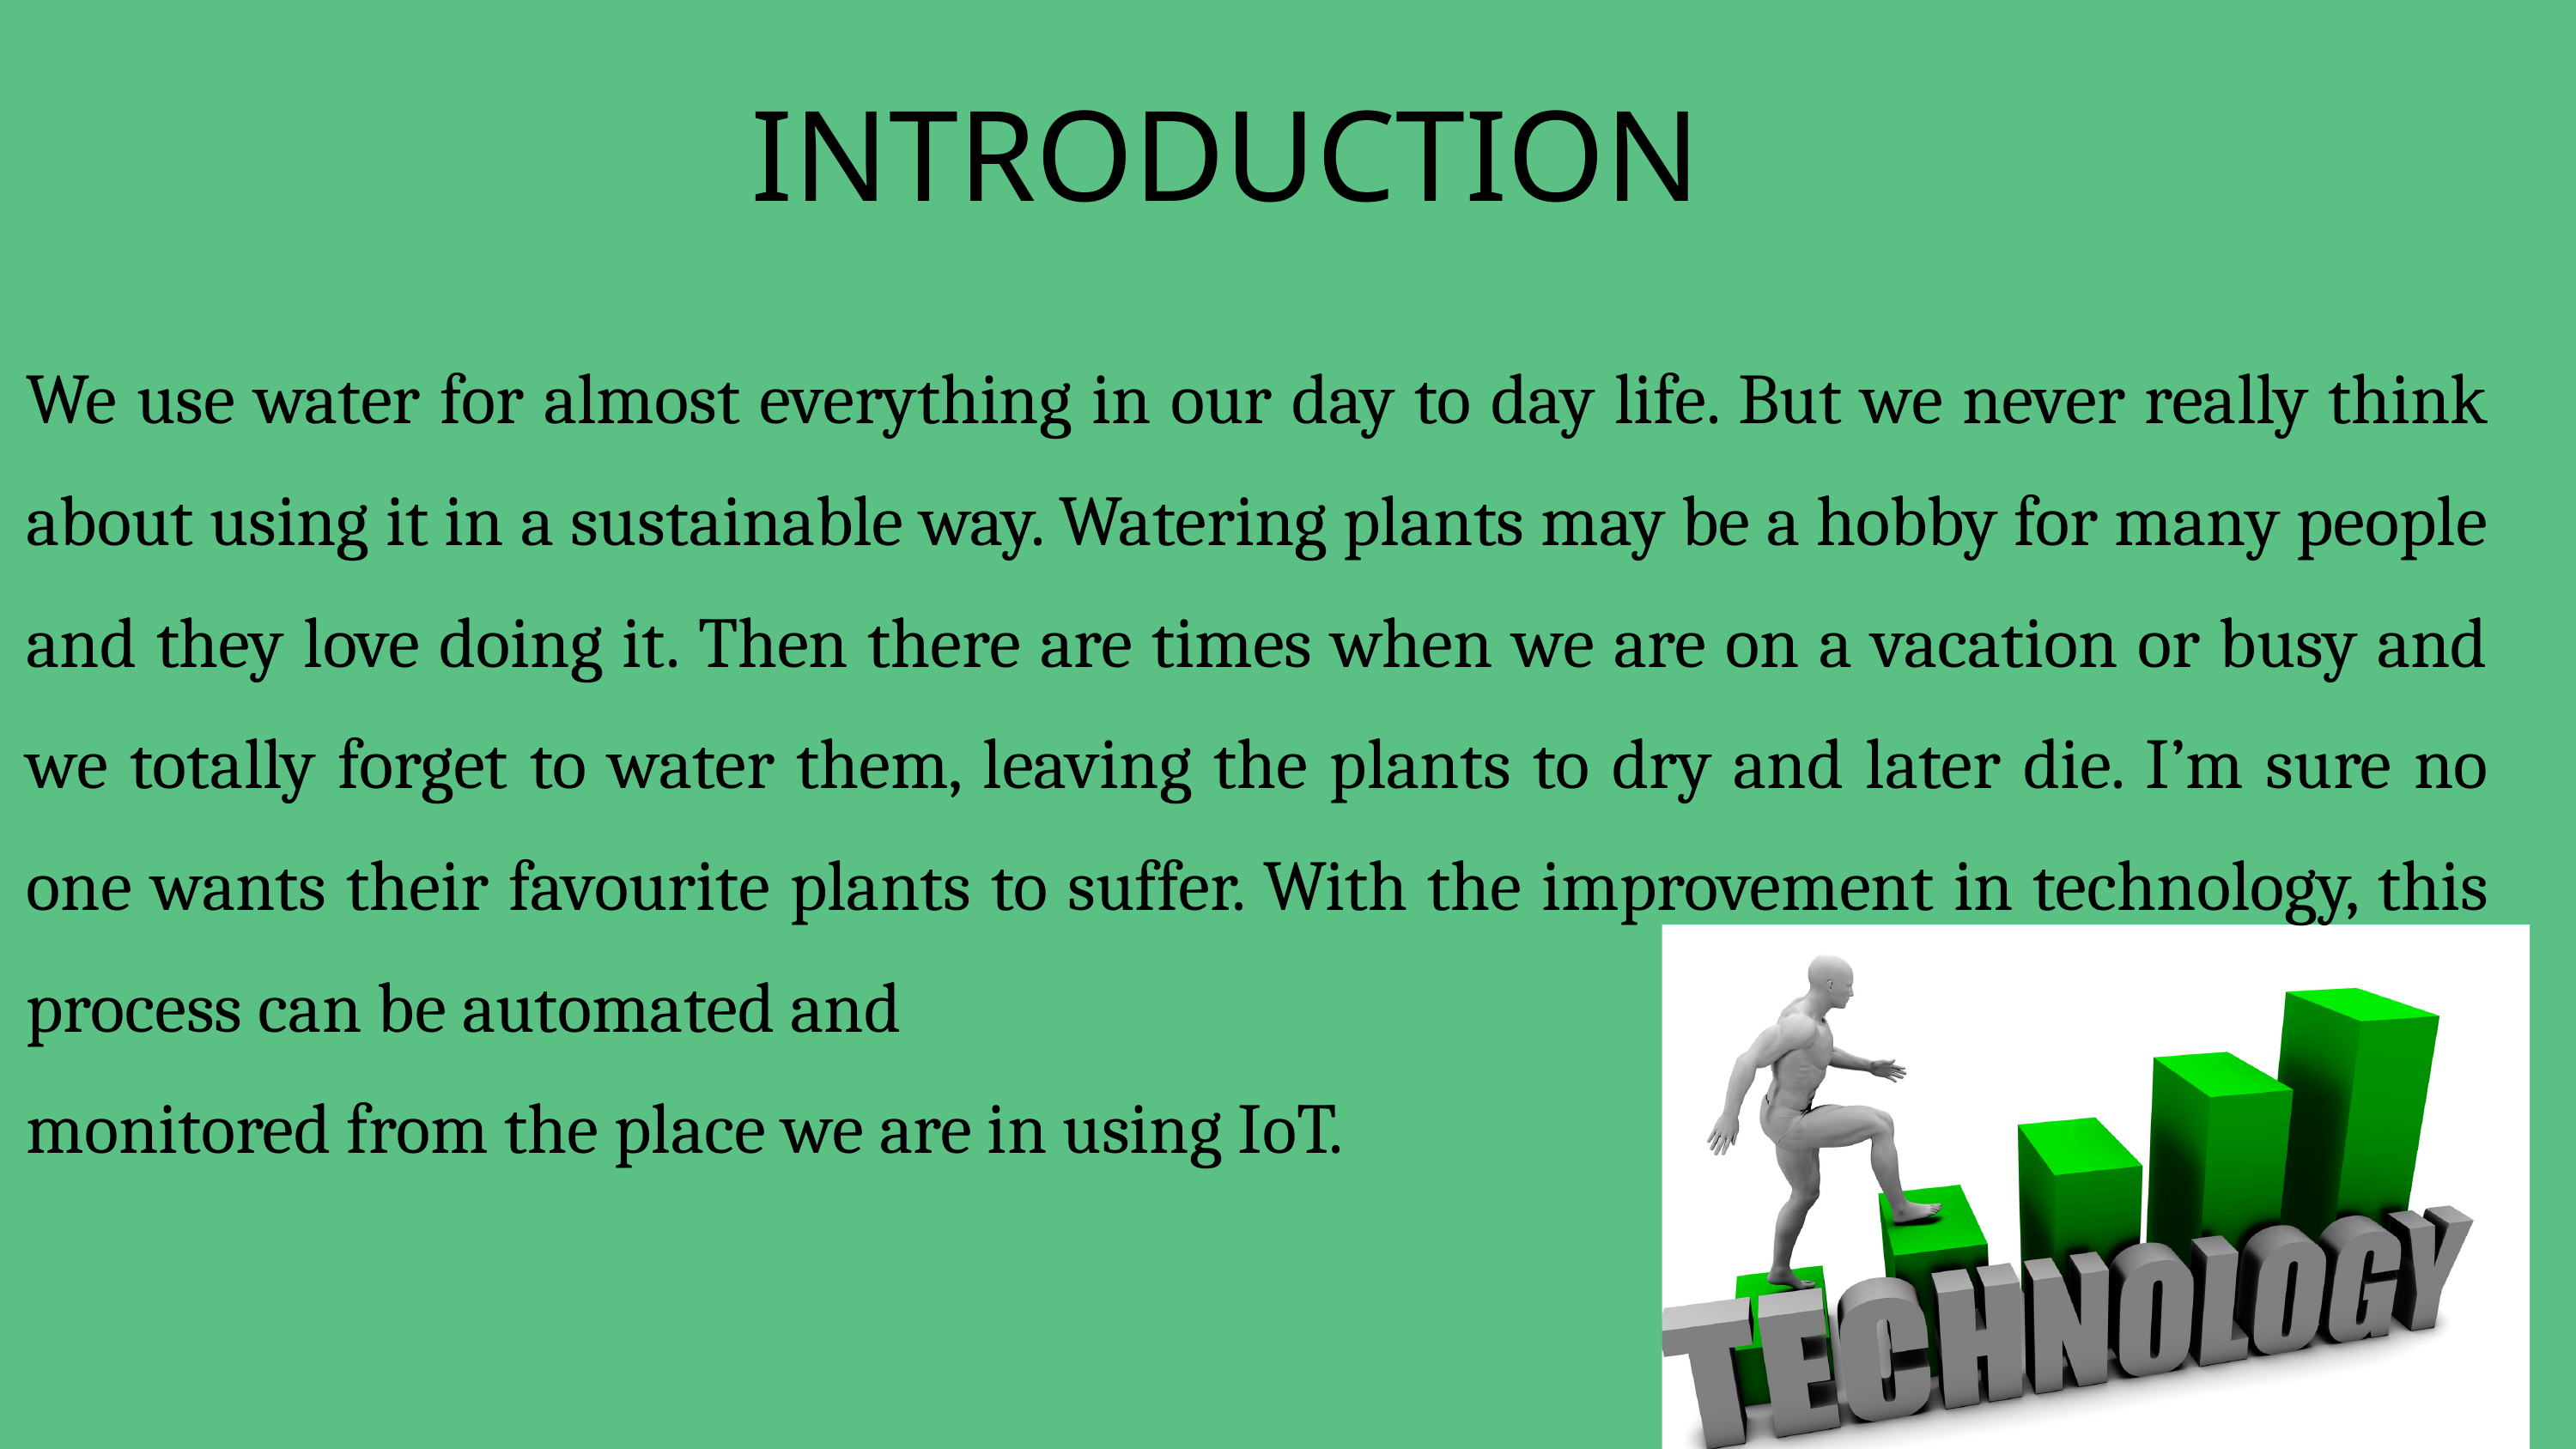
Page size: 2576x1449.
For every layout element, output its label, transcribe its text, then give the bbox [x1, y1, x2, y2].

picture [1662, 925, 2530, 1449]
text_box INTRODUCTION We use water for almost everything in our day to day life. But we never really think about using it in a sustainable way. Watering plants may be a hobby for many people and they love doing it. Then there are times when we are on a vacation or busy and we totally forget to water them, leaving the plants to dry and later die. I’m sure no one wants their favourite plants to suffer. With the improvement in technology, this process can be automated and monitored from the place we are in using IoT. [26, 51, 2491, 1345]
